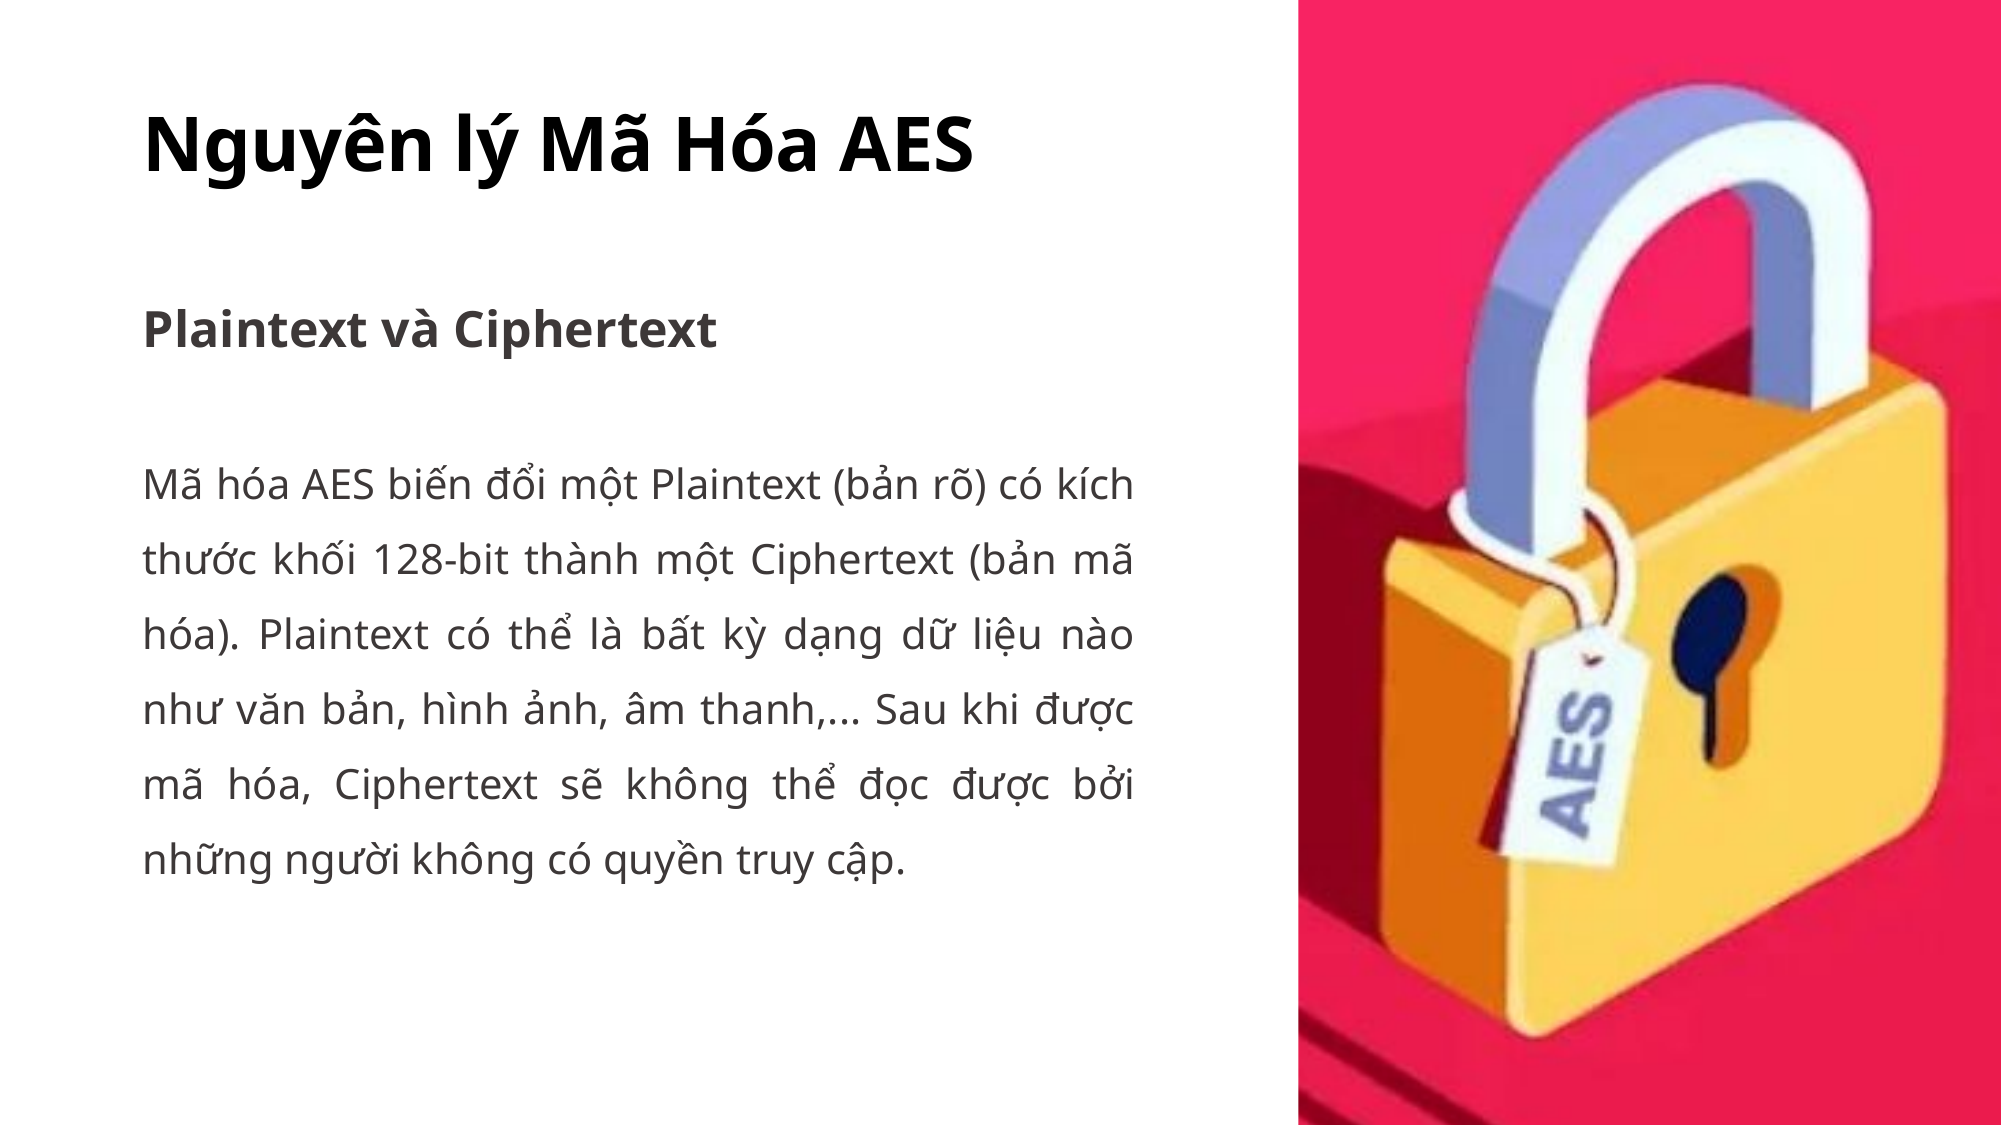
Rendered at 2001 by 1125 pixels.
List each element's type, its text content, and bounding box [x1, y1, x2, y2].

text_box Nguyên lý Mã Hóa AES [128, 87, 1129, 194]
text_box Plaintext và Ciphertext Mã hóa AES biến đổi một Plaintext (bản rõ) có kích thước khối 128-bit thành một Ciphertext (bản mã hóa). Plaintext có thể là bất kỳ dạng dữ liệu nào như văn bản, hình ảnh, âm thanh,... Sau khi được mã hóa, Ciphertext sẽ không thể đọc được bởi những người không có quyền truy cập. [128, 260, 1150, 891]
picture [1298, 0, 2001, 1125]
